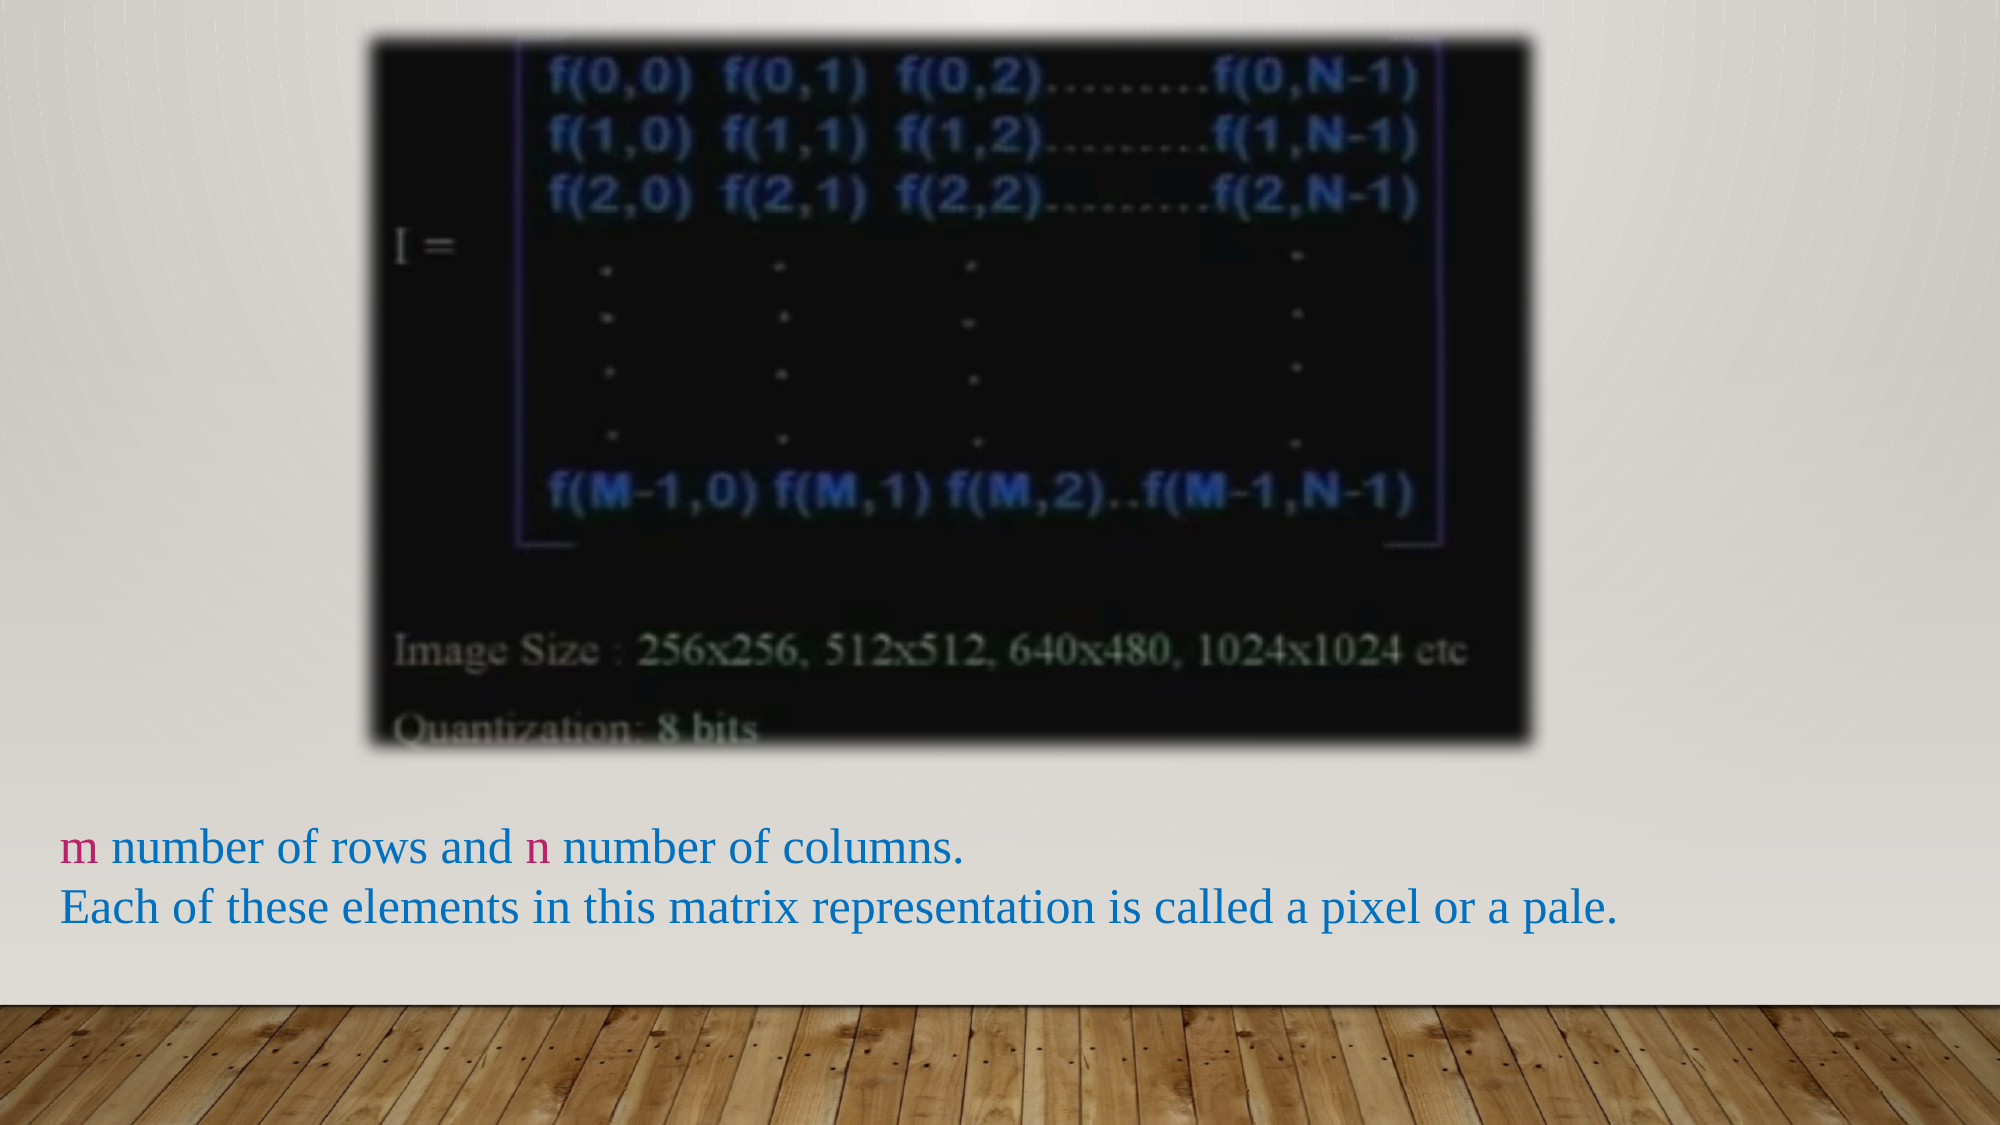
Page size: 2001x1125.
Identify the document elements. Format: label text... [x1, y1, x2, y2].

text_box m number of rows and n number of columns. Each of these elements in this matrix representation is called a pixel or a pale. [45, 805, 1959, 941]
picture [0, 1005, 2000, 1125]
picture [234, 21, 1666, 764]
